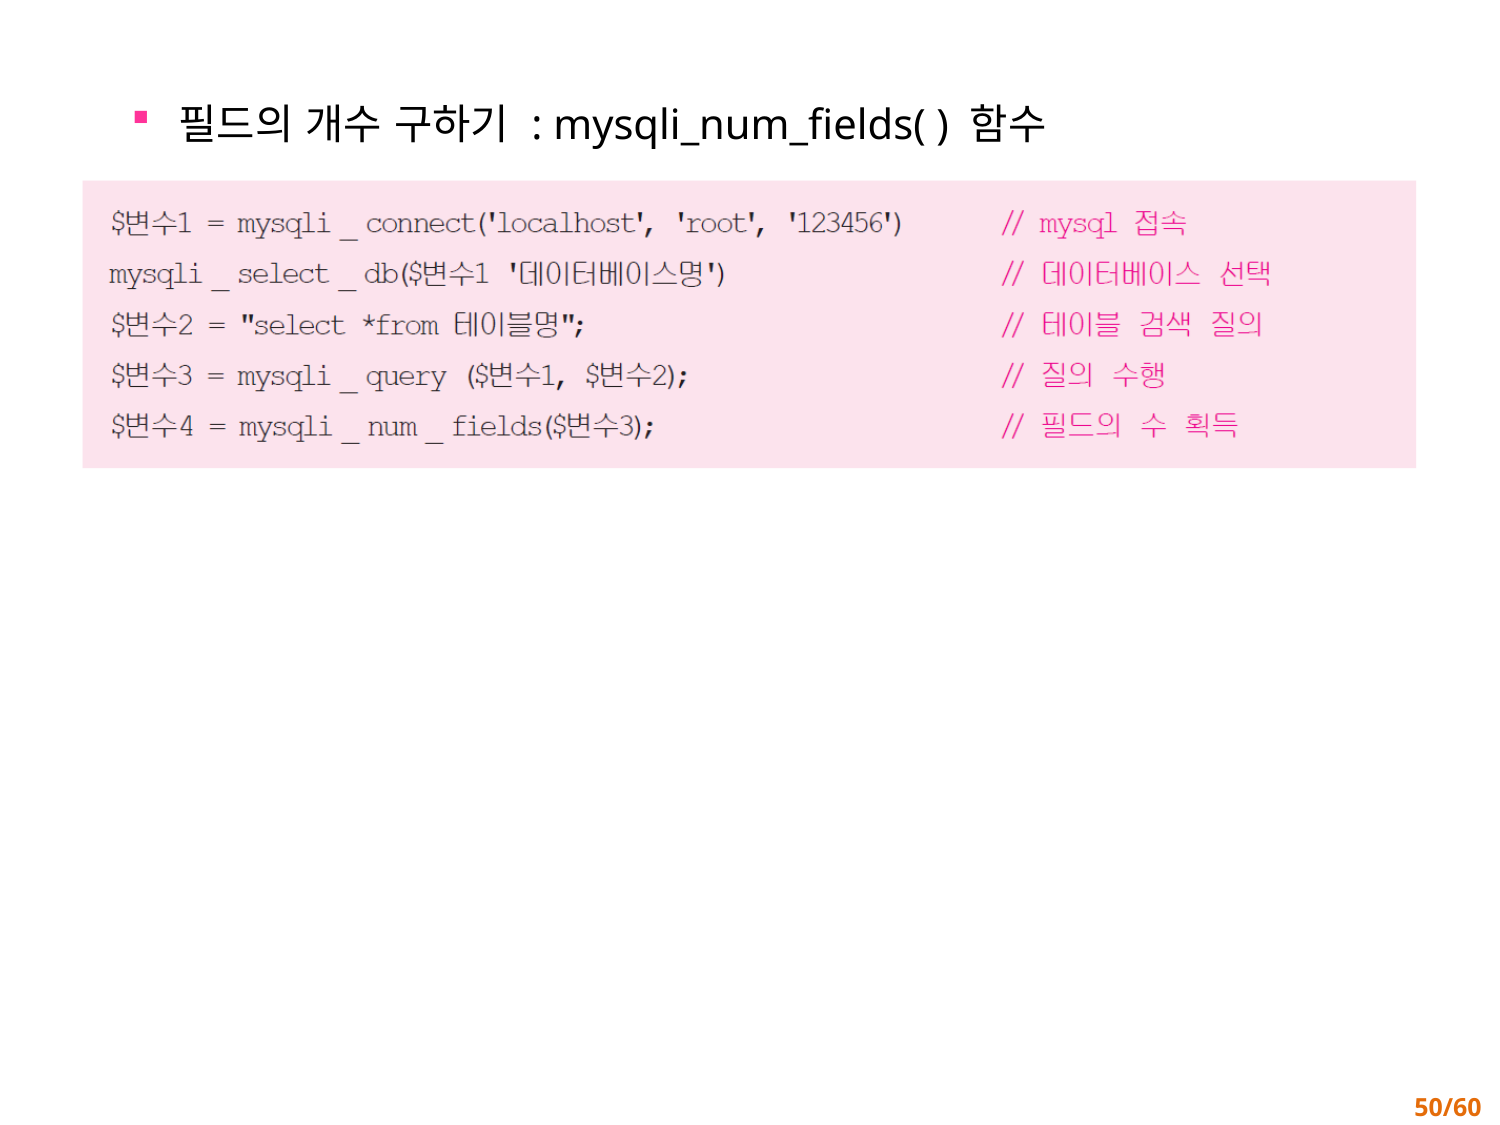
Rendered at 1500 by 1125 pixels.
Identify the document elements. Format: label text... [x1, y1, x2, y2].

picture [70, 168, 1433, 485]
list 필드의 개수 구하기 : mysqli_num_fields( ) 함수 [41, 90, 1459, 173]
